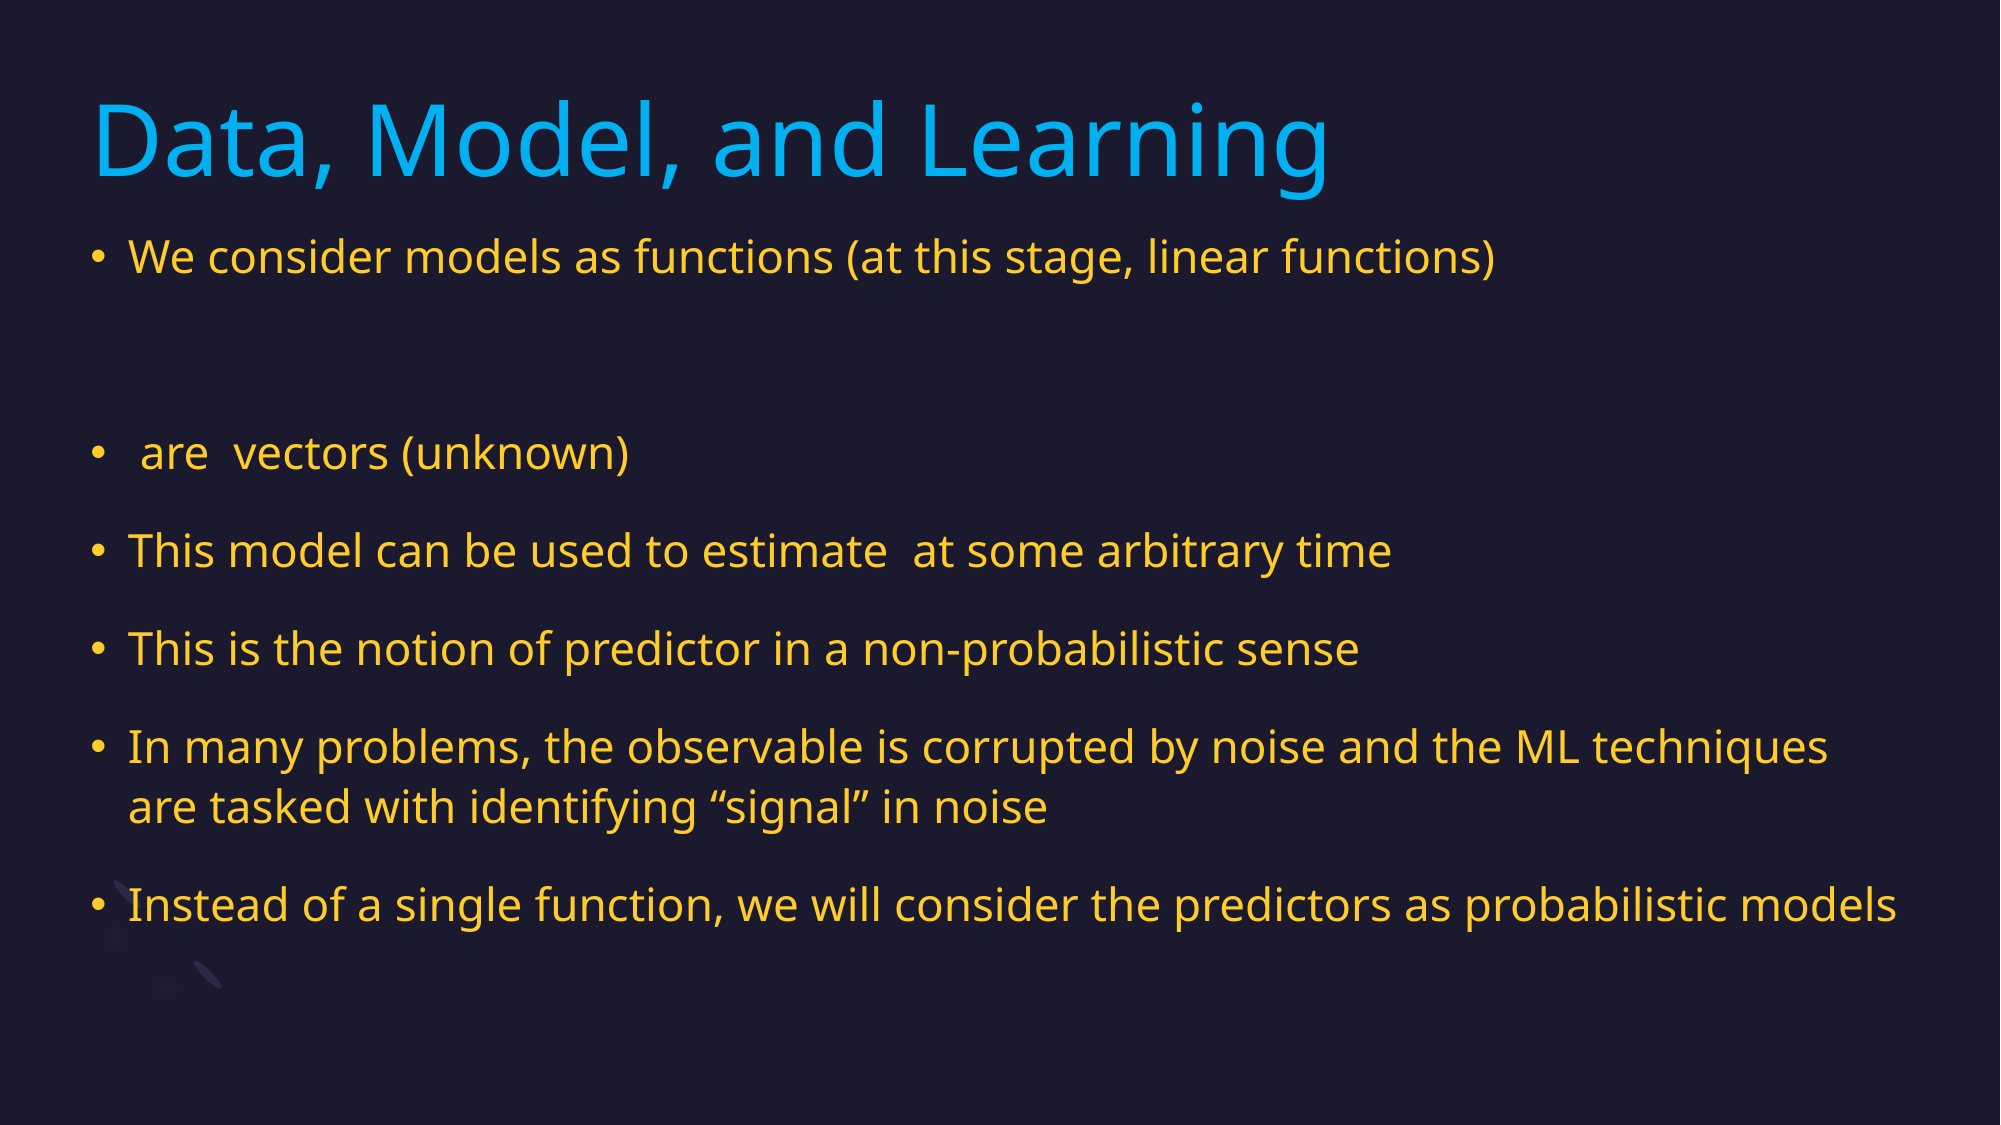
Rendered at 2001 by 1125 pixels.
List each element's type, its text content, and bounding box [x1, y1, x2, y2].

title Data, Model, and Learning [90, 90, 1910, 309]
